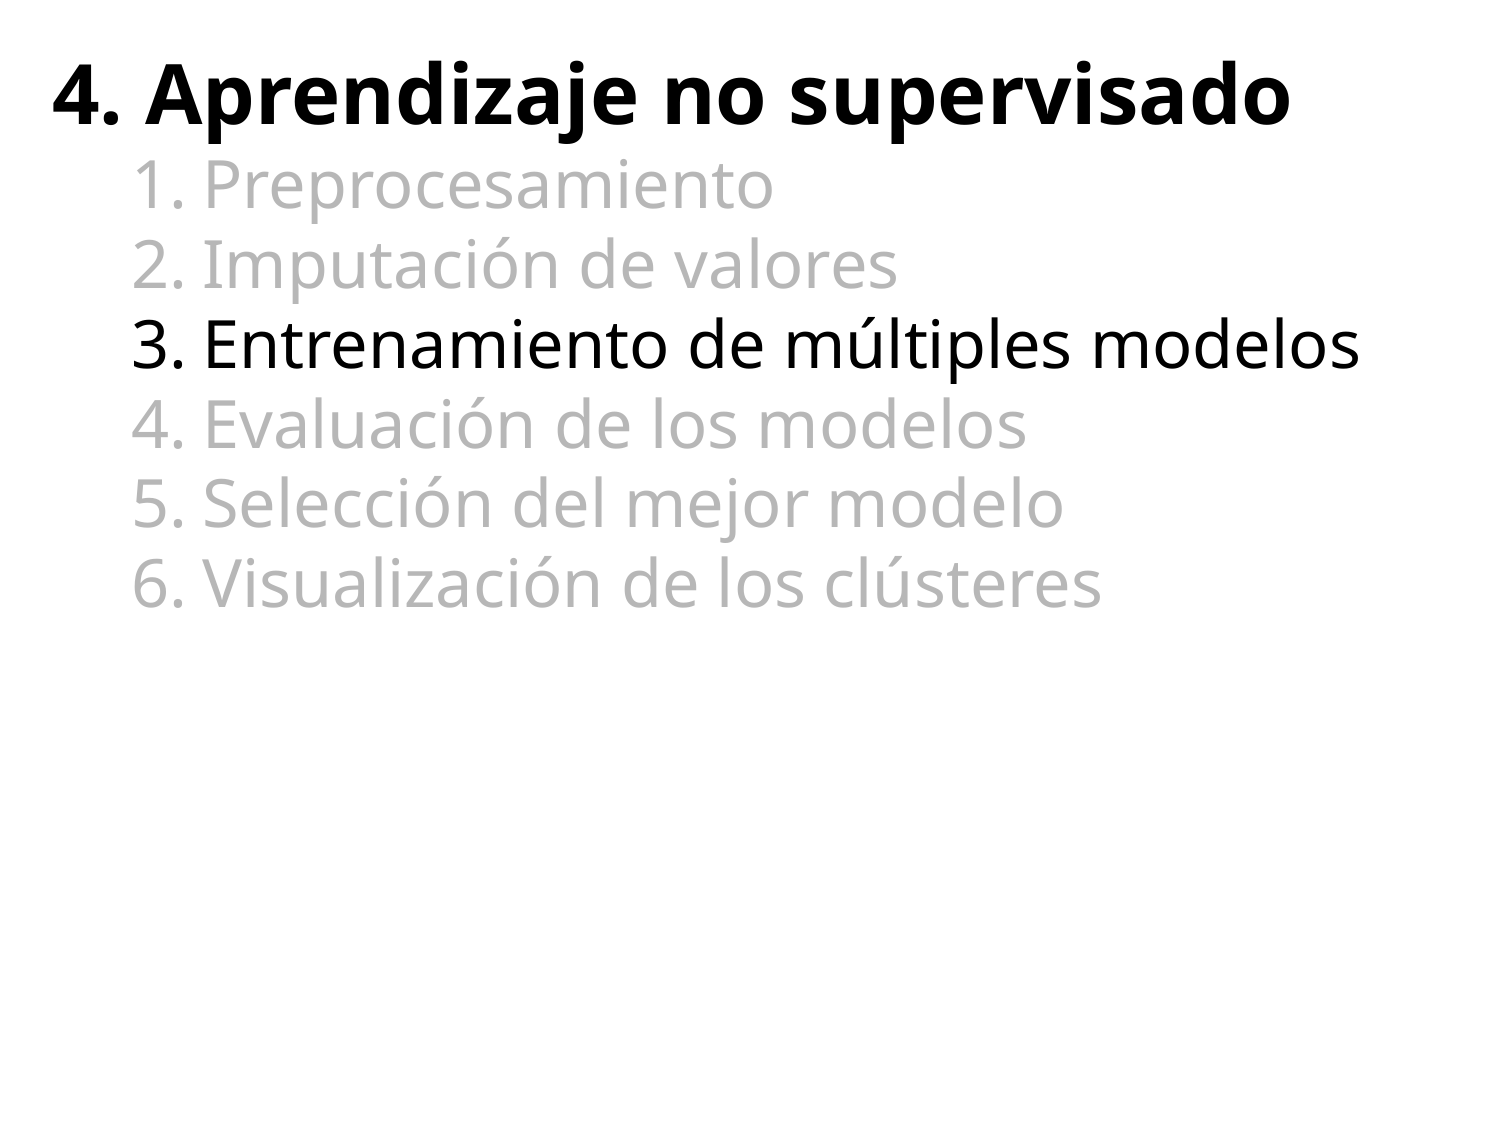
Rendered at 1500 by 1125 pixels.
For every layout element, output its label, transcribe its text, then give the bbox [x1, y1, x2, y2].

text_box 4. Aprendizaje no supervisado Preprocesamiento Imputación de valores Entrenamiento de múltiples modelos Evaluación de los modelos Selección del mejor modelo Visualización de los clústeres [37, 26, 1400, 637]
text_box [945, 26, 1414, 146]
